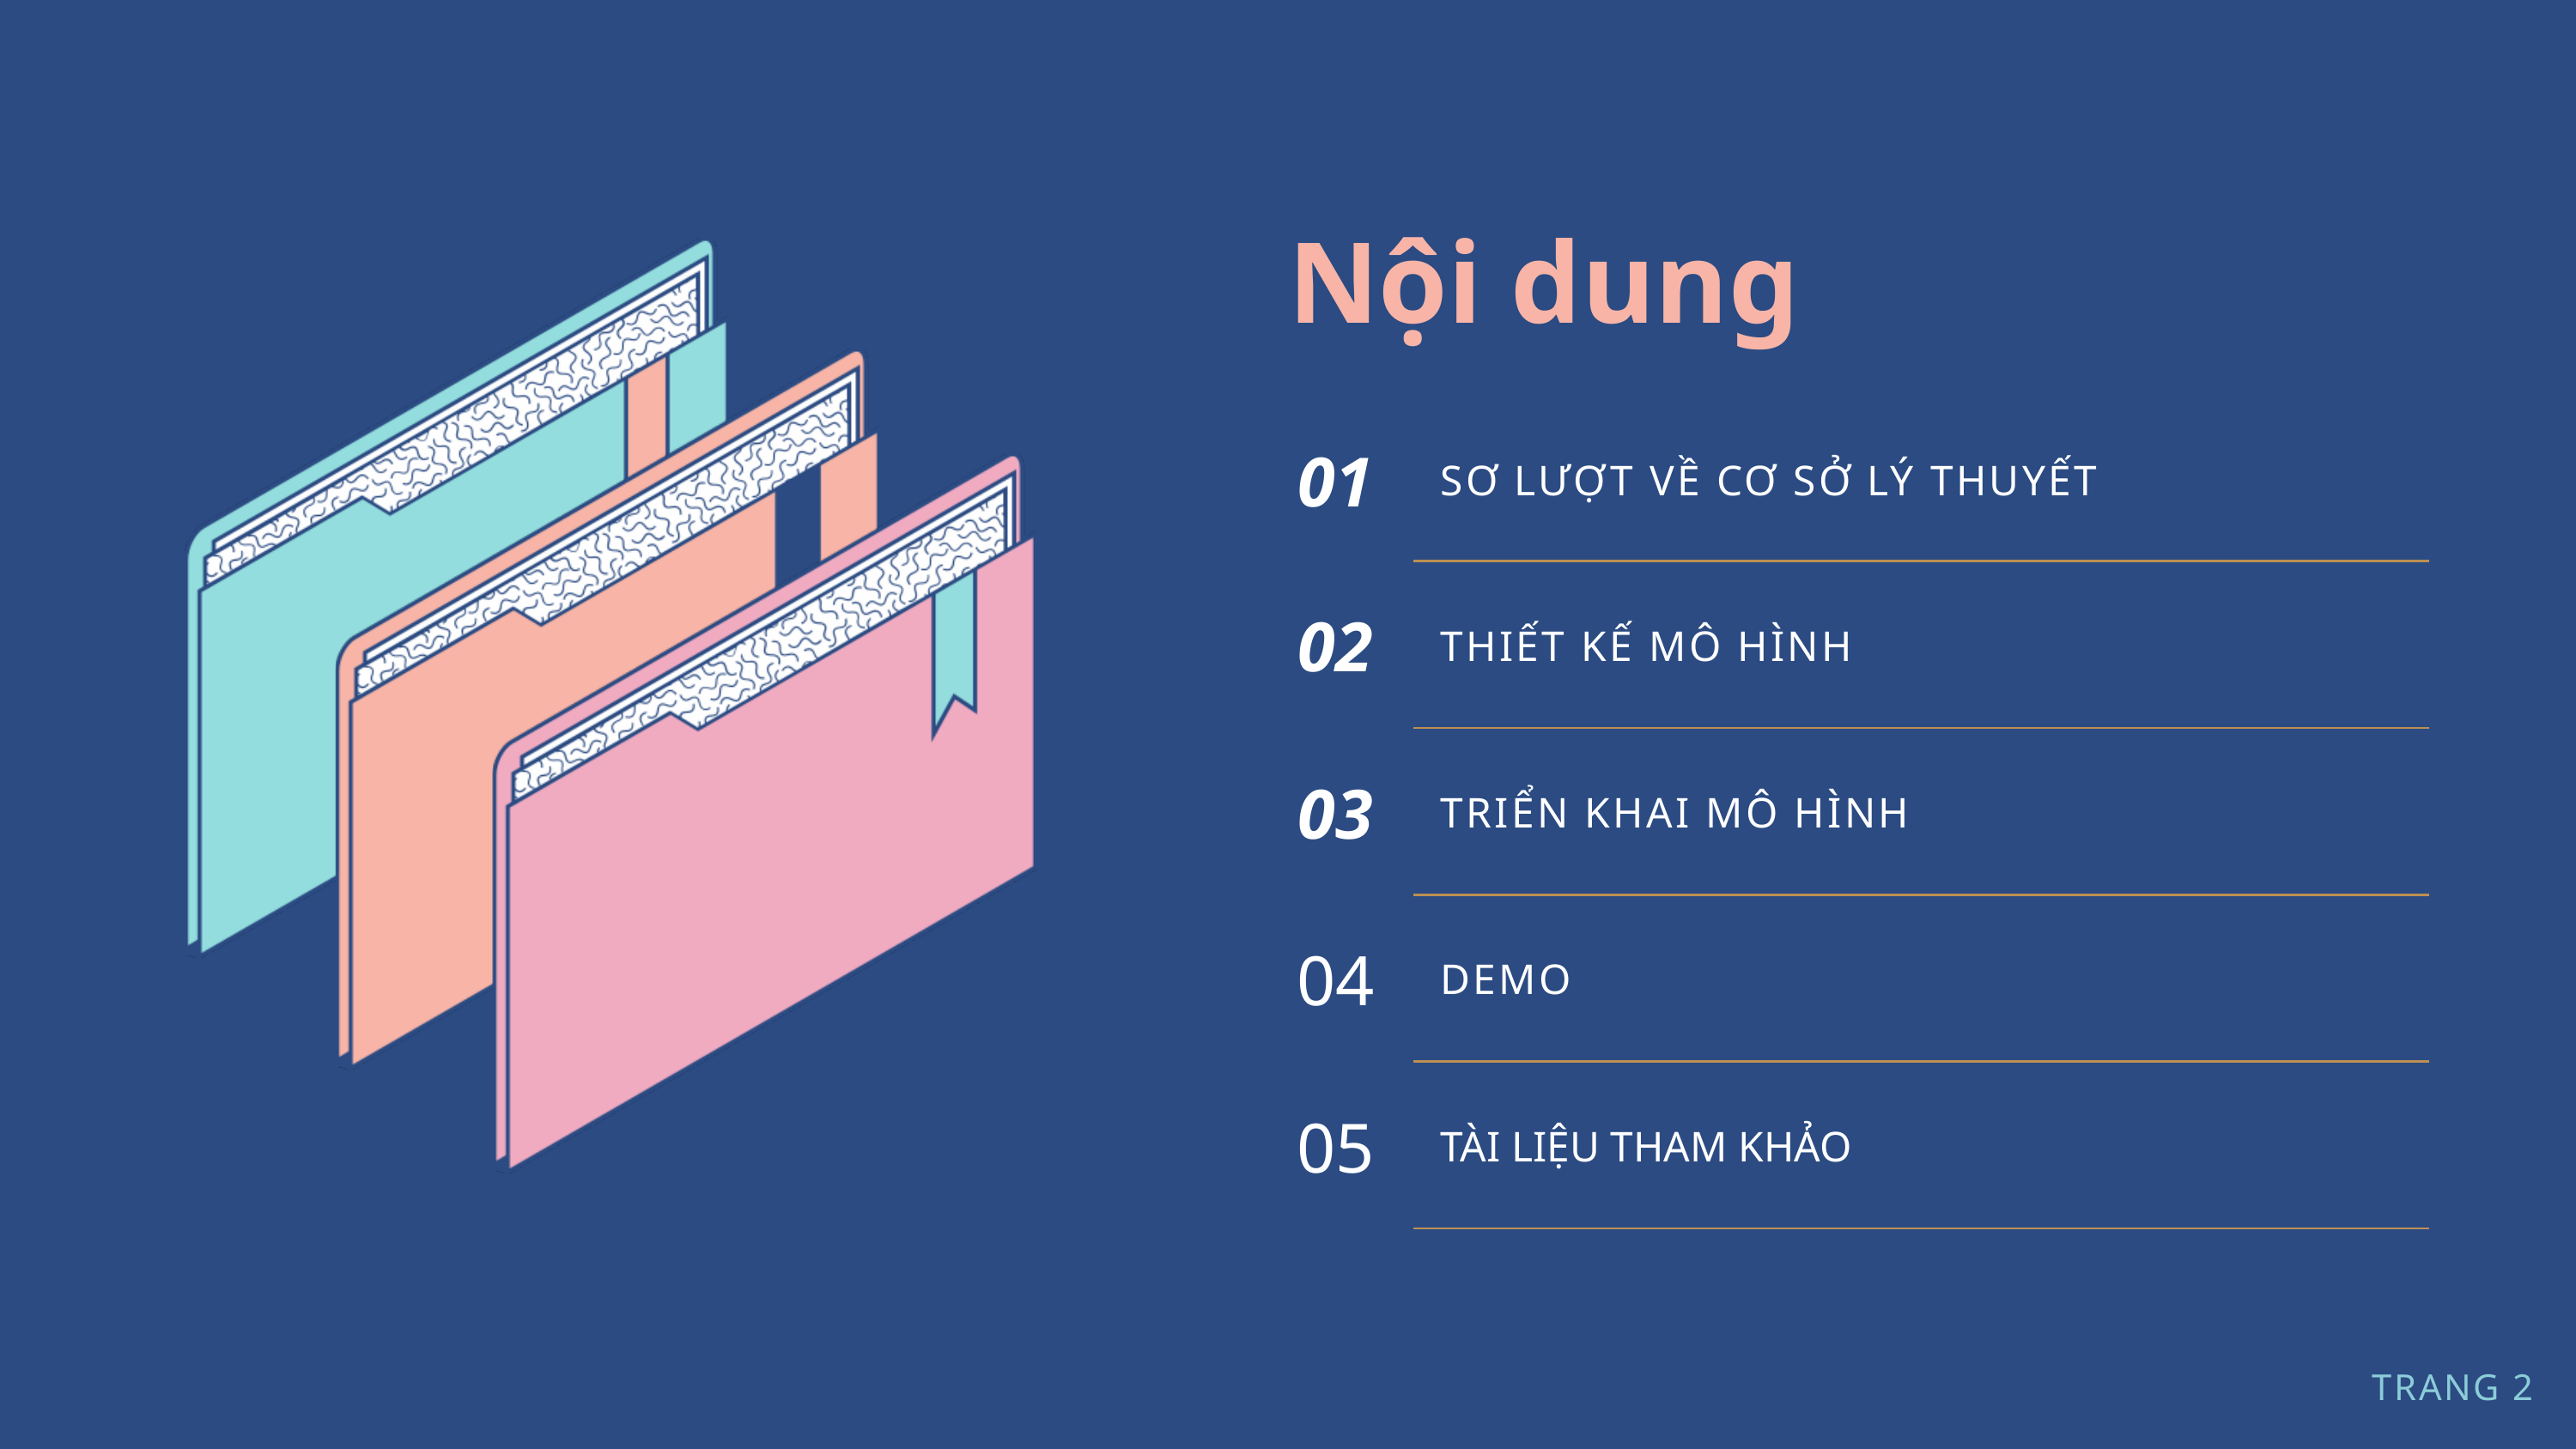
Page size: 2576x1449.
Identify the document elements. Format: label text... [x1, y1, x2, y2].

table_cell TRIỂN KHAI MÔ HÌNH [1413, 729, 2429, 894]
table_cell 05 [1258, 1062, 1413, 1228]
table_cell DEMO [1413, 896, 2429, 1060]
table_header SƠ LƯỢT VỀ CƠ SỞ LÝ THUYẾT [1413, 397, 2429, 560]
text_box [492, 452, 1039, 1174]
text_box TRANG 2 [1814, 1357, 2534, 1408]
table_cell THIẾT KẾ MÔ HÌNH [1413, 562, 2429, 727]
text_box [184, 237, 731, 959]
text_box [335, 349, 882, 1070]
table_cell TÀI LIỆU THAM KHẢO [1413, 1063, 2429, 1228]
table_cell 02 [1258, 561, 1413, 728]
text_box Nội dung [1287, 211, 1814, 346]
table_header 01 [1258, 397, 1413, 561]
table_cell 04 [1258, 894, 1413, 1062]
table_cell 03 [1258, 728, 1413, 894]
